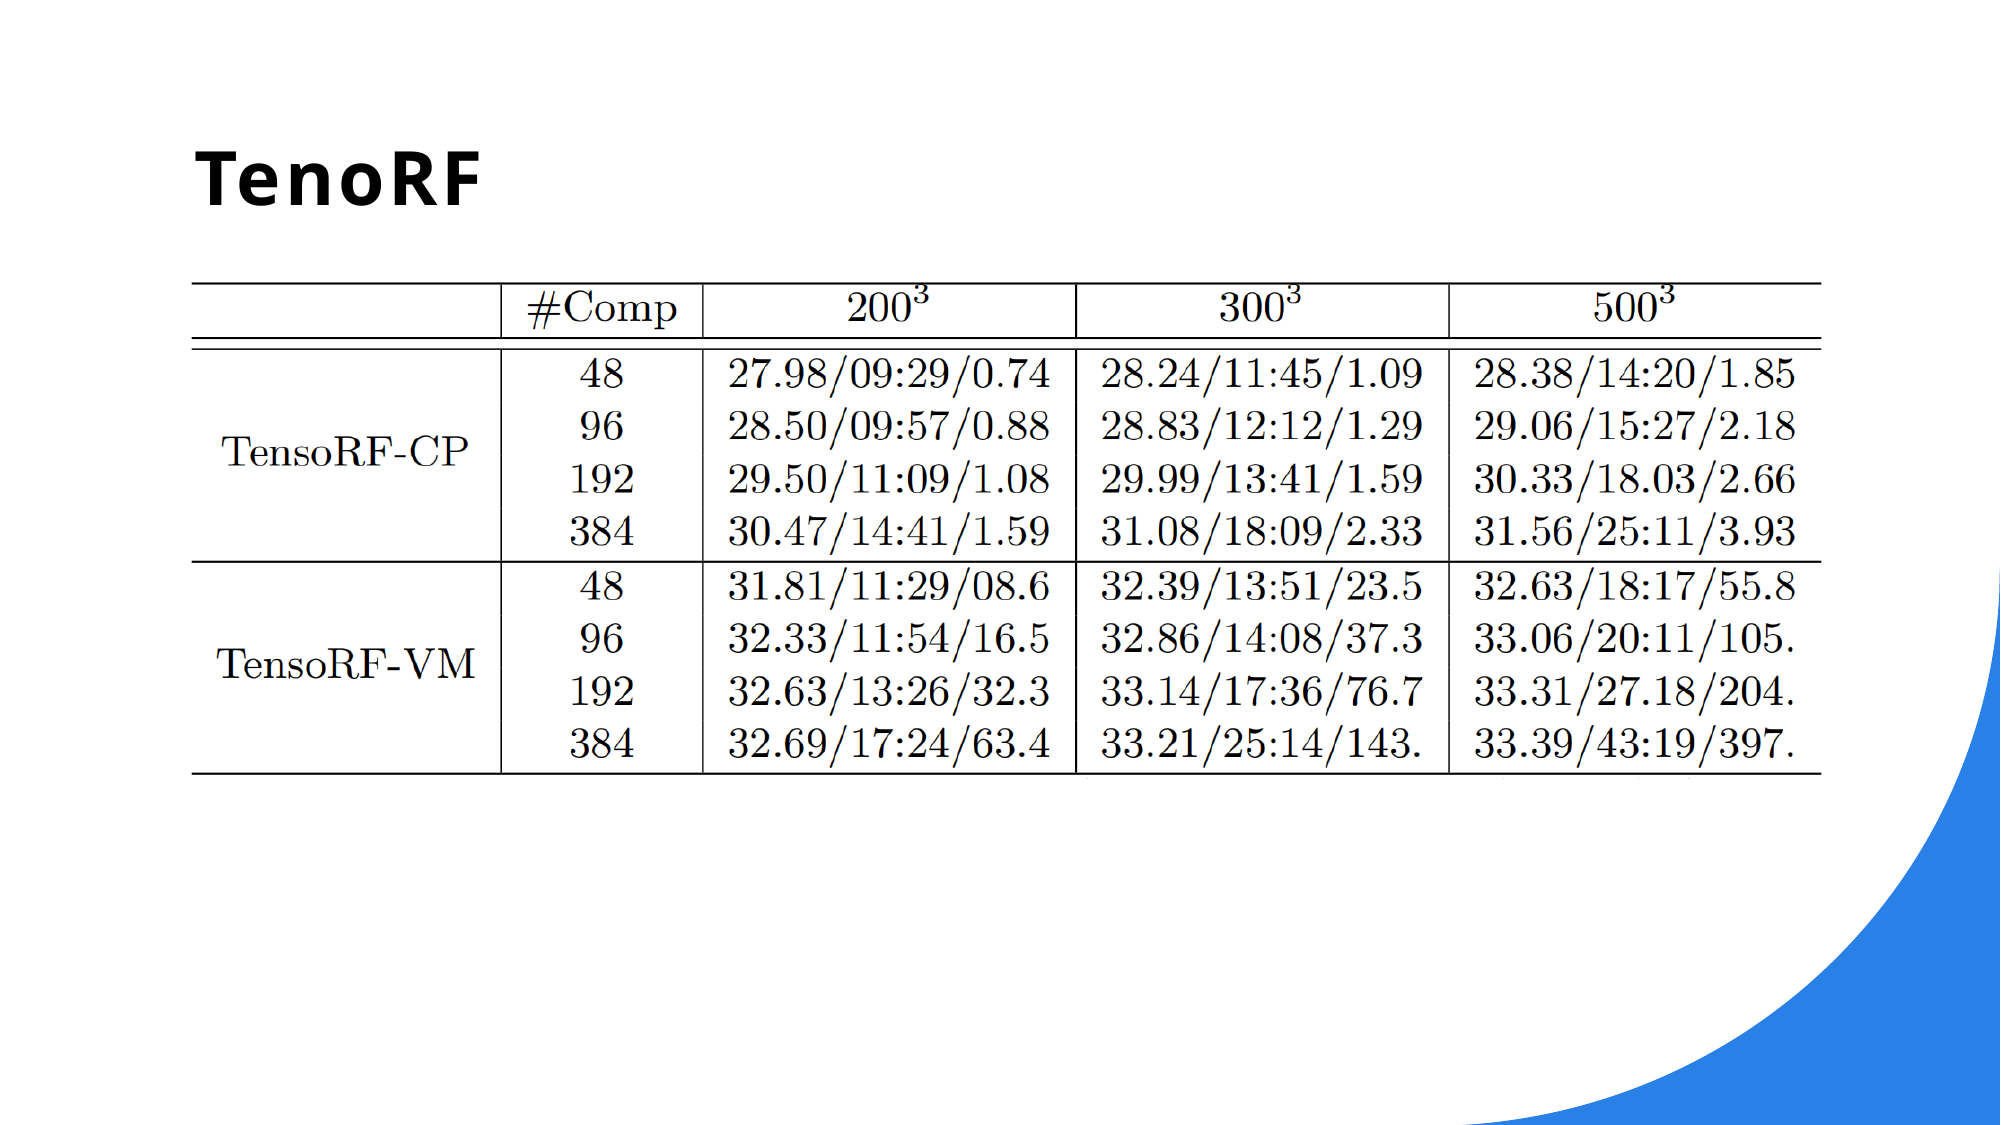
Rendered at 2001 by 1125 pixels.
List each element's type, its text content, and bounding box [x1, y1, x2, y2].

title TenoRF [176, 118, 1809, 236]
picture [176, 259, 1844, 779]
